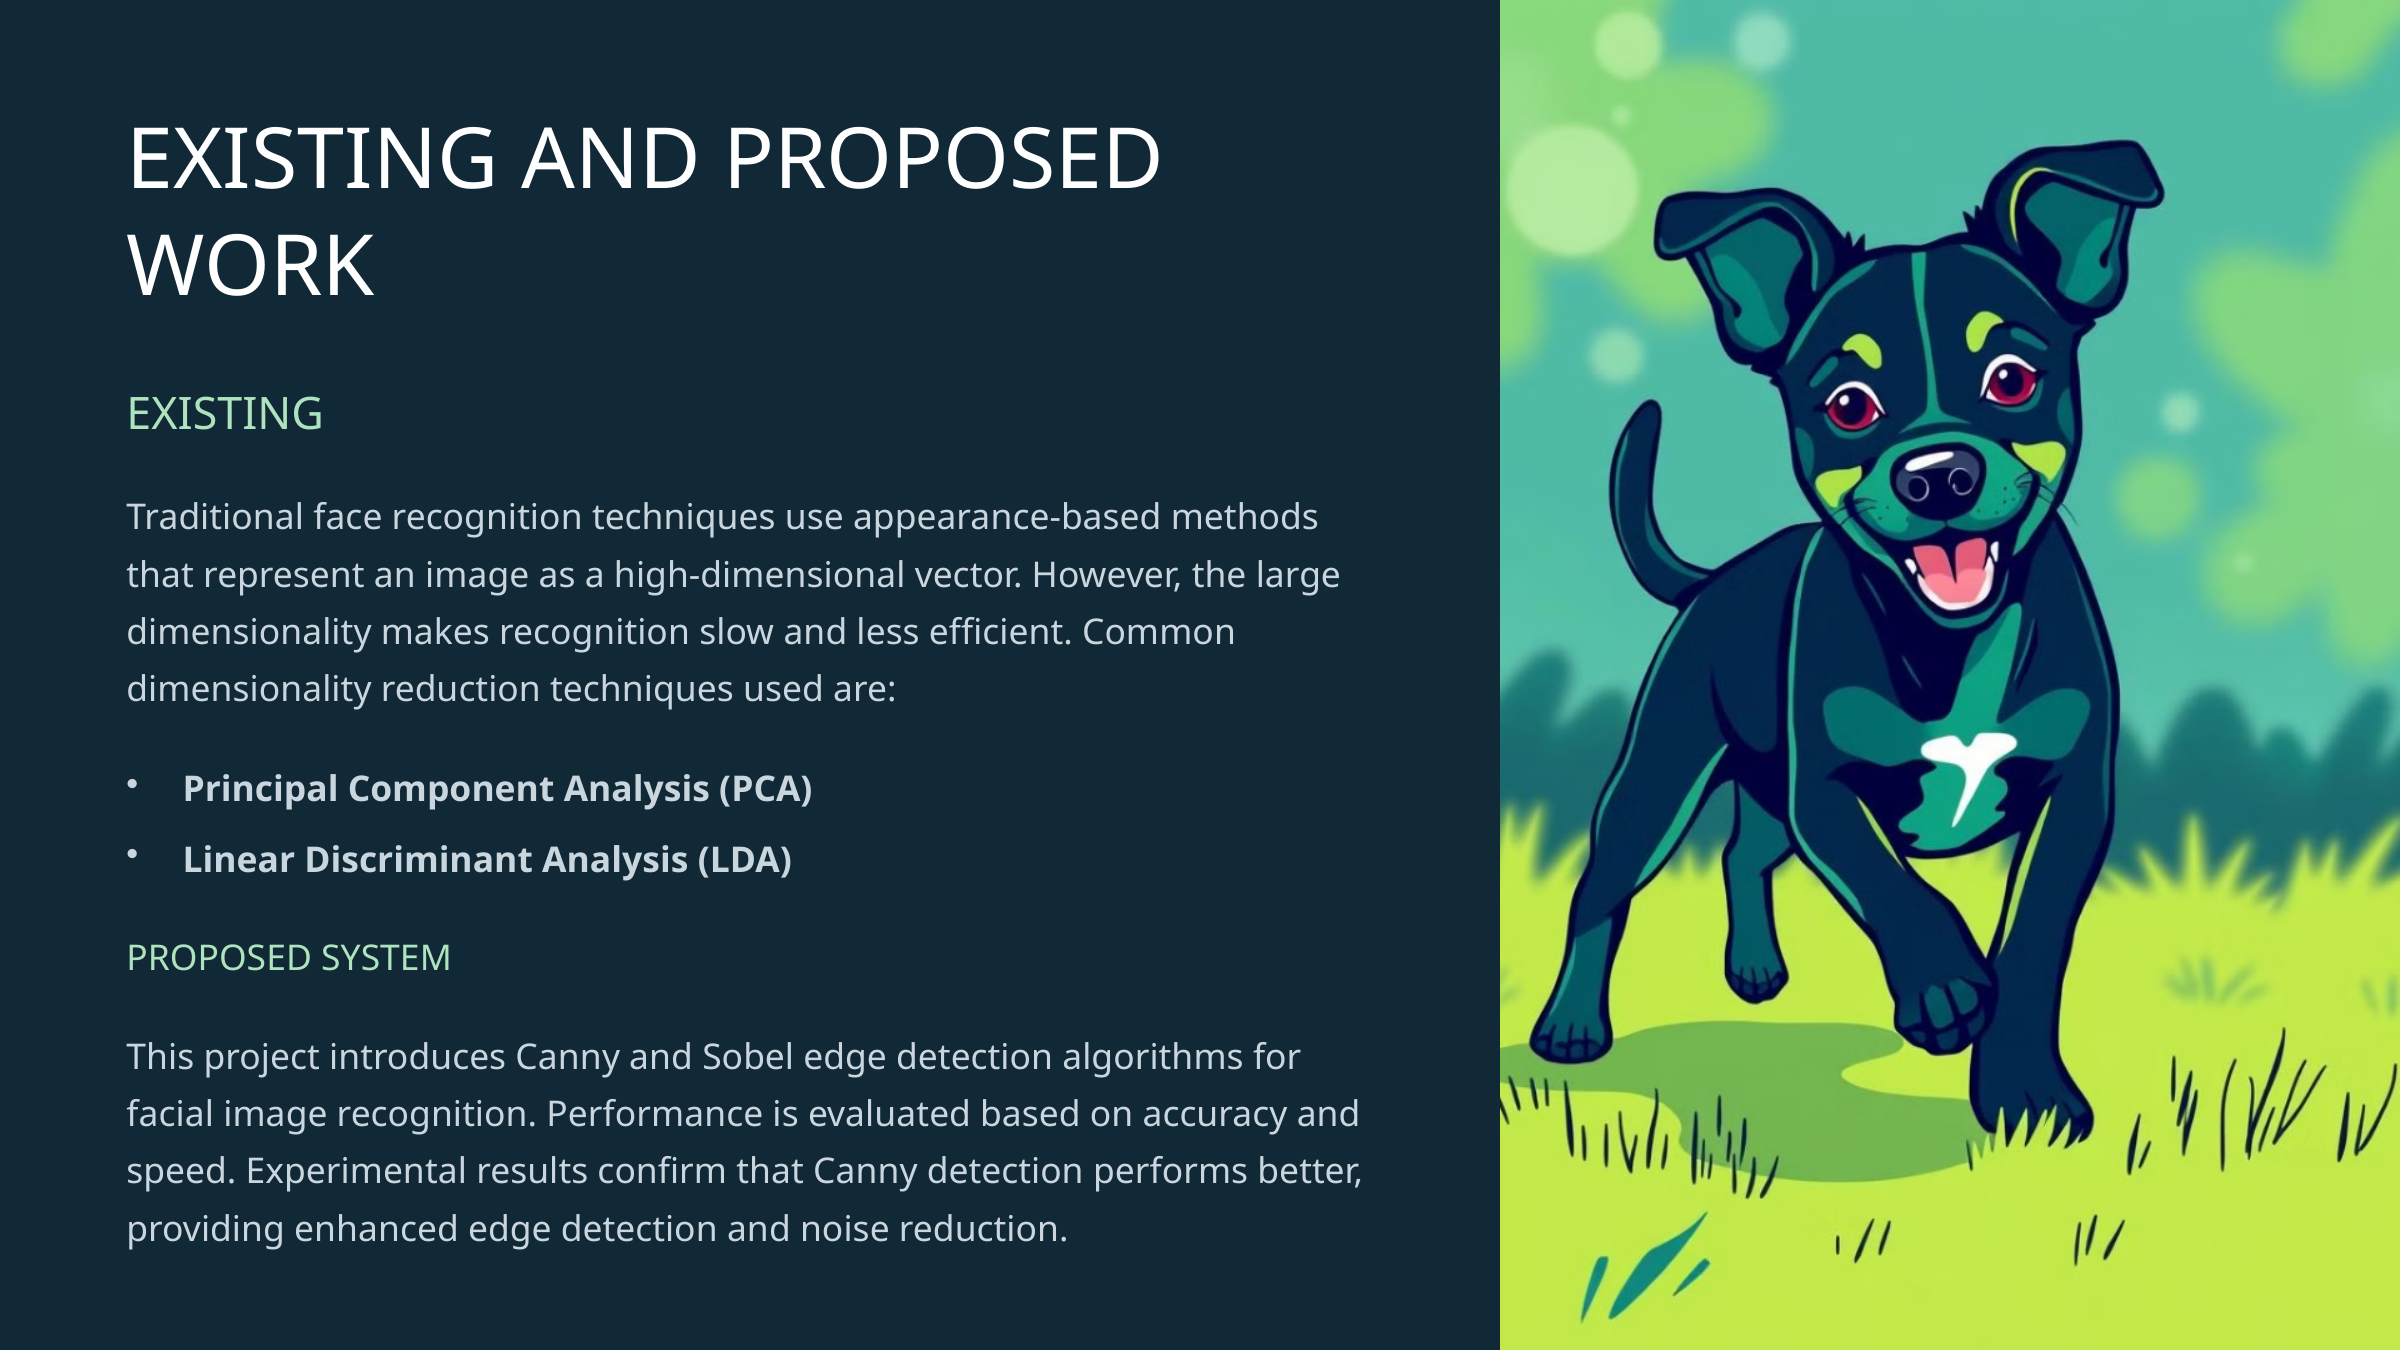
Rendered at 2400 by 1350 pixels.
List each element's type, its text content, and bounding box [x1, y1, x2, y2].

text_box EXISTING AND PROPOSED WORK [126, 99, 1374, 313]
text_box EXISTING [126, 366, 1374, 439]
picture [1499, 0, 2400, 1350]
text_box Linear Discriminant Analysis (LDA) [126, 821, 1374, 880]
text_box Traditional face recognition techniques use appearance-based methods that represent an image as a high-dimensional vector. However, the large dimensionality makes recognition slow and less efficient. Common dimensionality reduction techniques used are: [126, 479, 1374, 711]
text_box This project introduces Canny and Sobel edge detection algorithms for facial image recognition. Performance is evaluated based on accuracy and speed. Experimental results confirm that Canny detection performs better, providing enhanced edge detection and noise reduction. [126, 1018, 1374, 1251]
text_box Principal Component Analysis (PCA) [126, 751, 1374, 810]
text_box PROPOSED SYSTEM [126, 920, 1374, 979]
